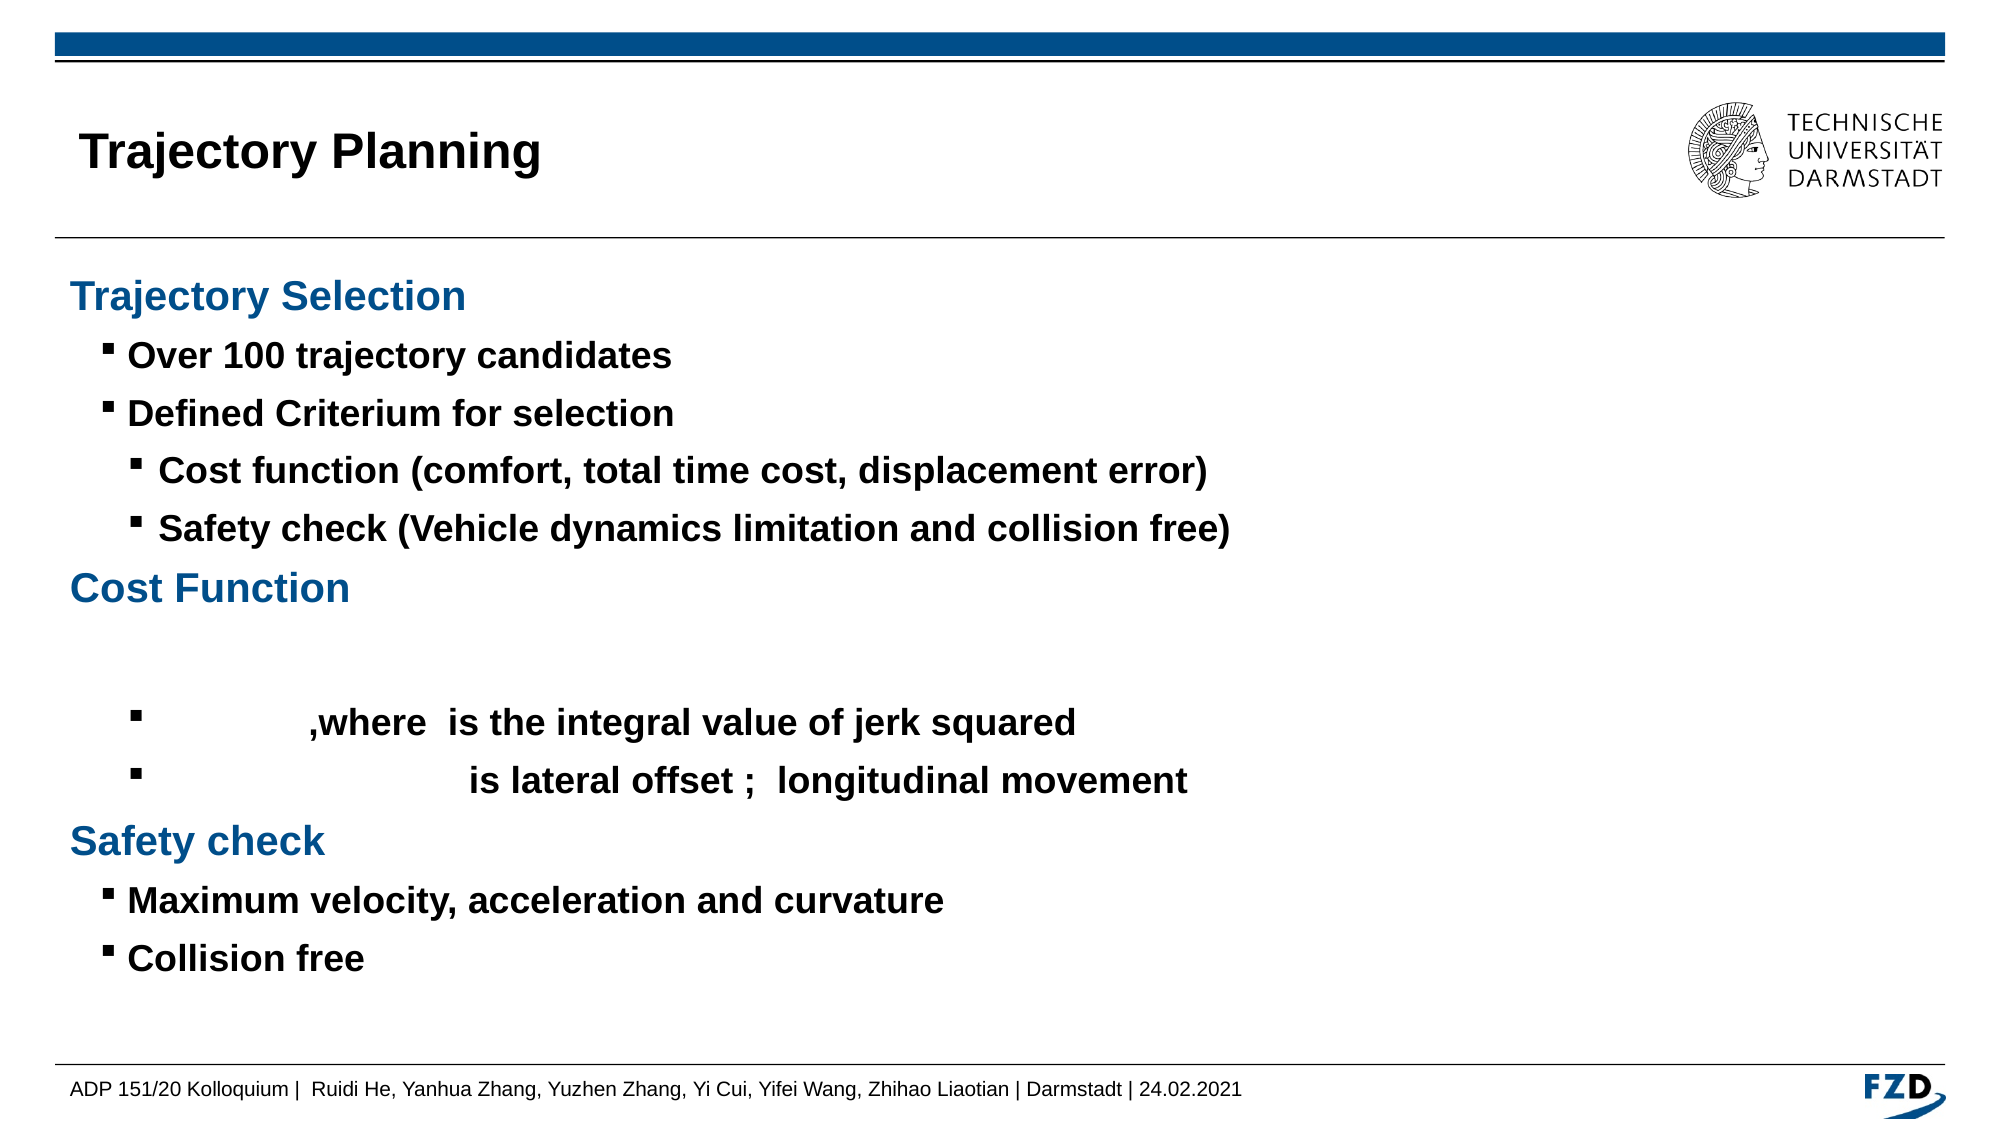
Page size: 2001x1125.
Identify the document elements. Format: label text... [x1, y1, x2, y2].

picture [1660, 85, 1967, 215]
title Trajectory Planning [78, 79, 1660, 218]
picture [1865, 1074, 1946, 1119]
